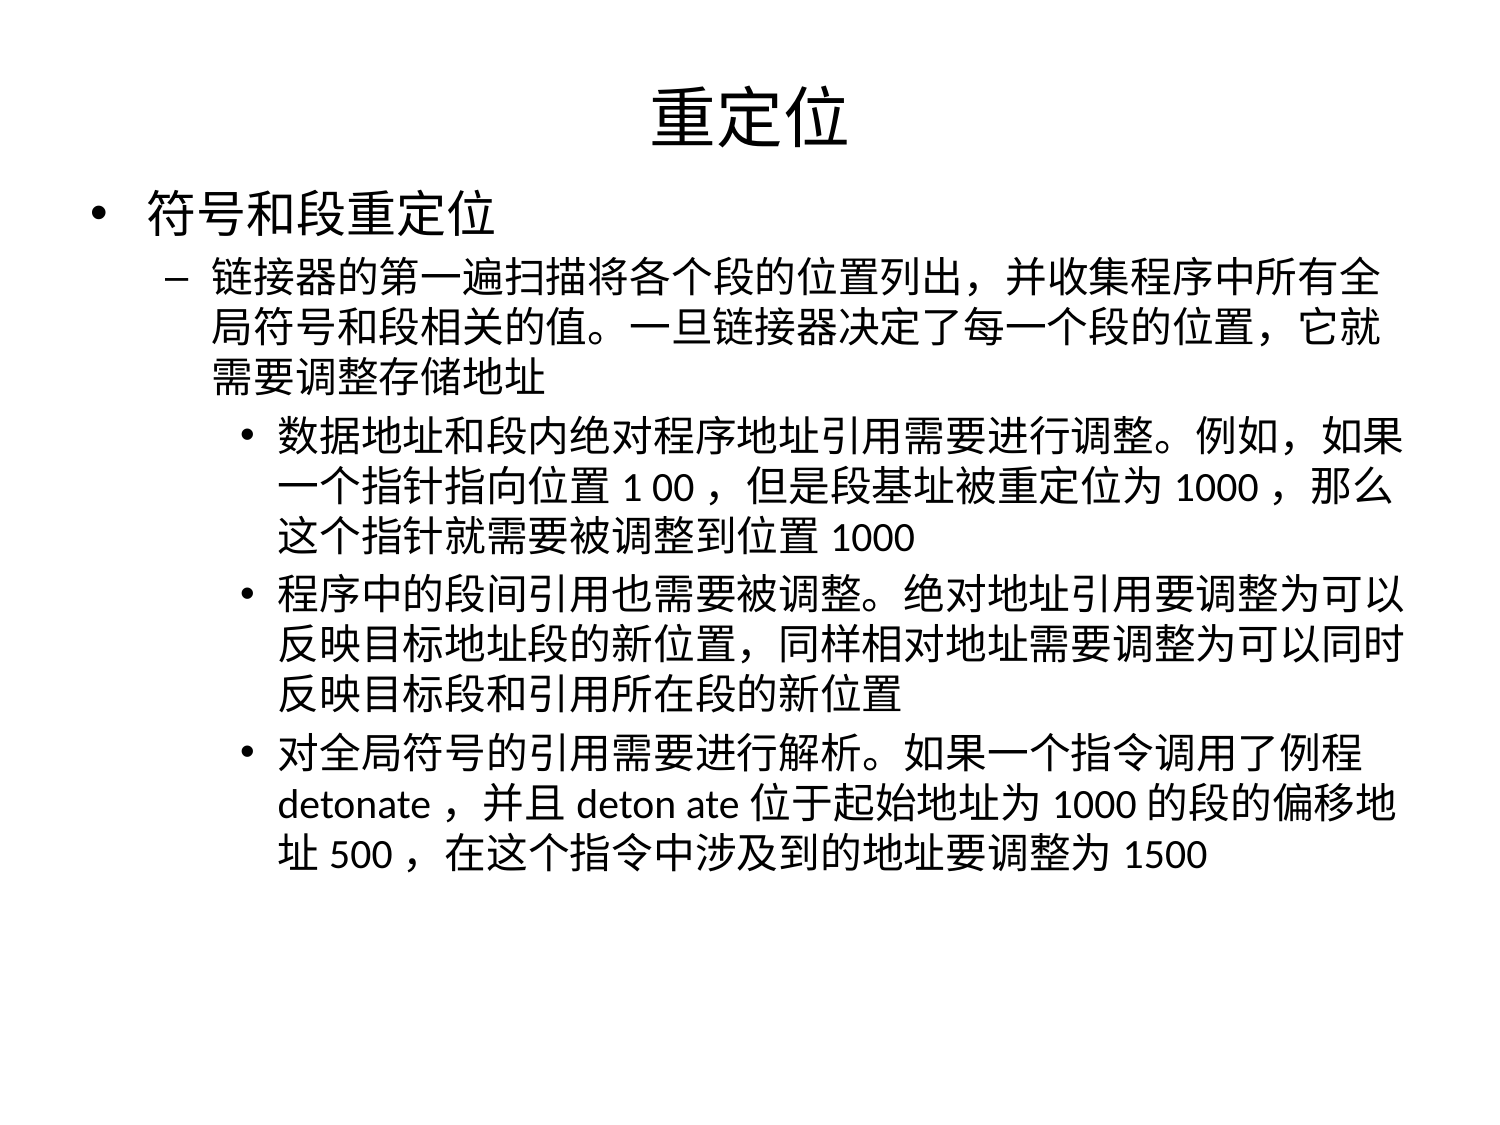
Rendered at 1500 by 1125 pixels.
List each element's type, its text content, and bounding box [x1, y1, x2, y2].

title 重定位 [75, 45, 1425, 174]
list 符号和段重定位 链接器的第一遍扫描将各个段的位置列出，并收集程序中所有全局符号和段相关的值。一旦链接器决定了每一个段的位置，它就需要调整存储地址 数据地址和段内绝对程序地址引用需要进行调整。例如，如果一个指针指向位置1 00，但是段基址被重定位为1000，那么这个指针就需要被调整到位置1000 程序中的段间引用也需要被调整。绝对地址引用要调整为可以反映目标地址段的新位置，同样相对地址需要调整为可以同时反映目标段和引用所在段的新位置 对全局符号的引用需要进行解析。如果一个指令调用了例程detonate，并且deton ate位于起始地址为1000的段的偏移地址500，在这个指令中涉及到的地址要调整为1500 [75, 174, 1425, 1100]
